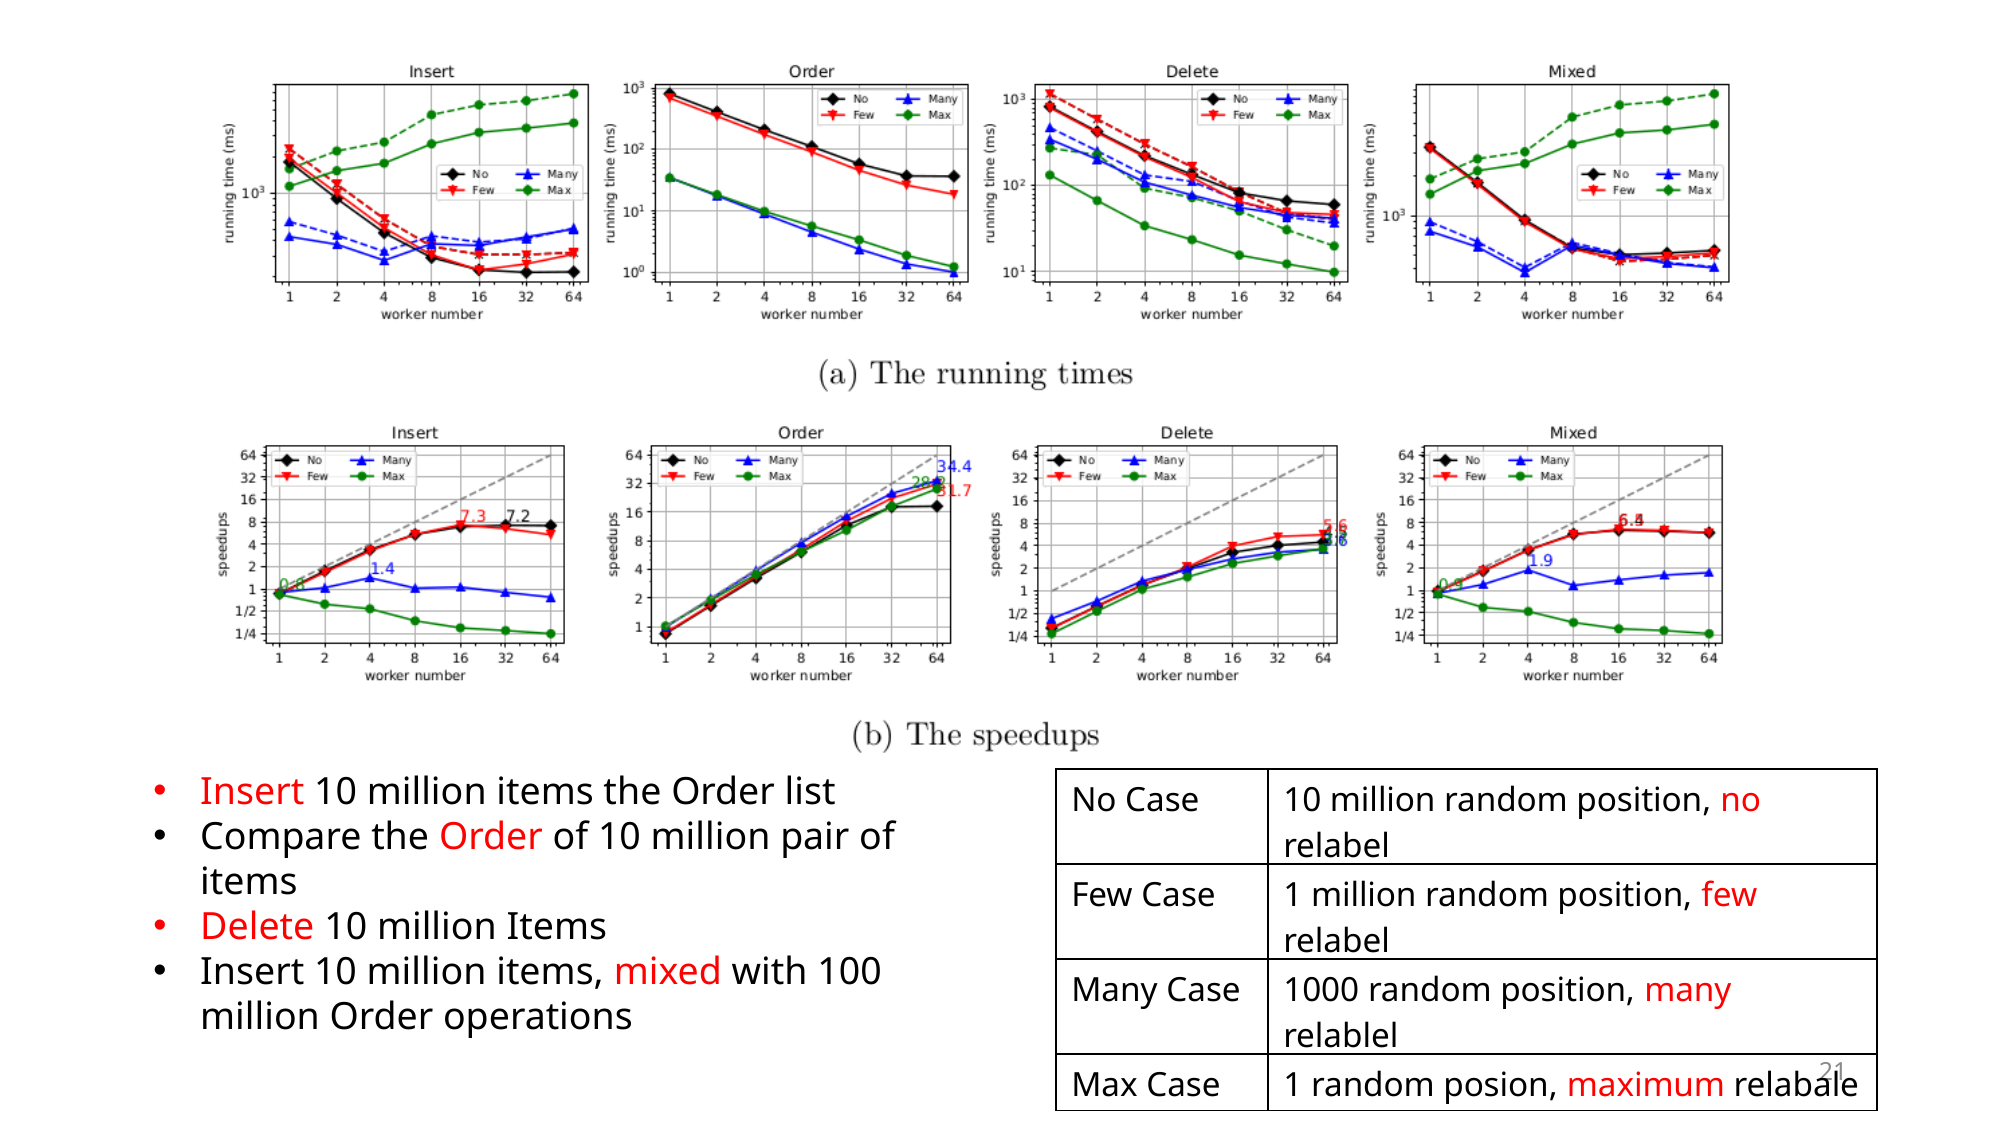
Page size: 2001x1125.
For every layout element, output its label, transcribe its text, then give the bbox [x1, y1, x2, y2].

table_header No Case [1057, 770, 1267, 863]
table_cell 1000 random position, many relablel [1269, 960, 1876, 1053]
table_cell Many Case [1057, 960, 1267, 1053]
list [153, 29, 1766, 769]
table_cell 1 random posion, maximum relabale [1269, 1055, 1876, 1110]
table_header 10 million random position, no relabel [1269, 770, 1876, 863]
table_cell Max Case [1057, 1055, 1267, 1110]
text_box Insert 10 million items the Order list Compare the Order of 10 million pair of items Delete 10 million Items Insert 10 million items, mixed with 100 million Order operations [138, 759, 977, 1045]
table_cell Few Case [1057, 865, 1267, 958]
table_cell 1 million random position, few relabel [1269, 865, 1876, 958]
